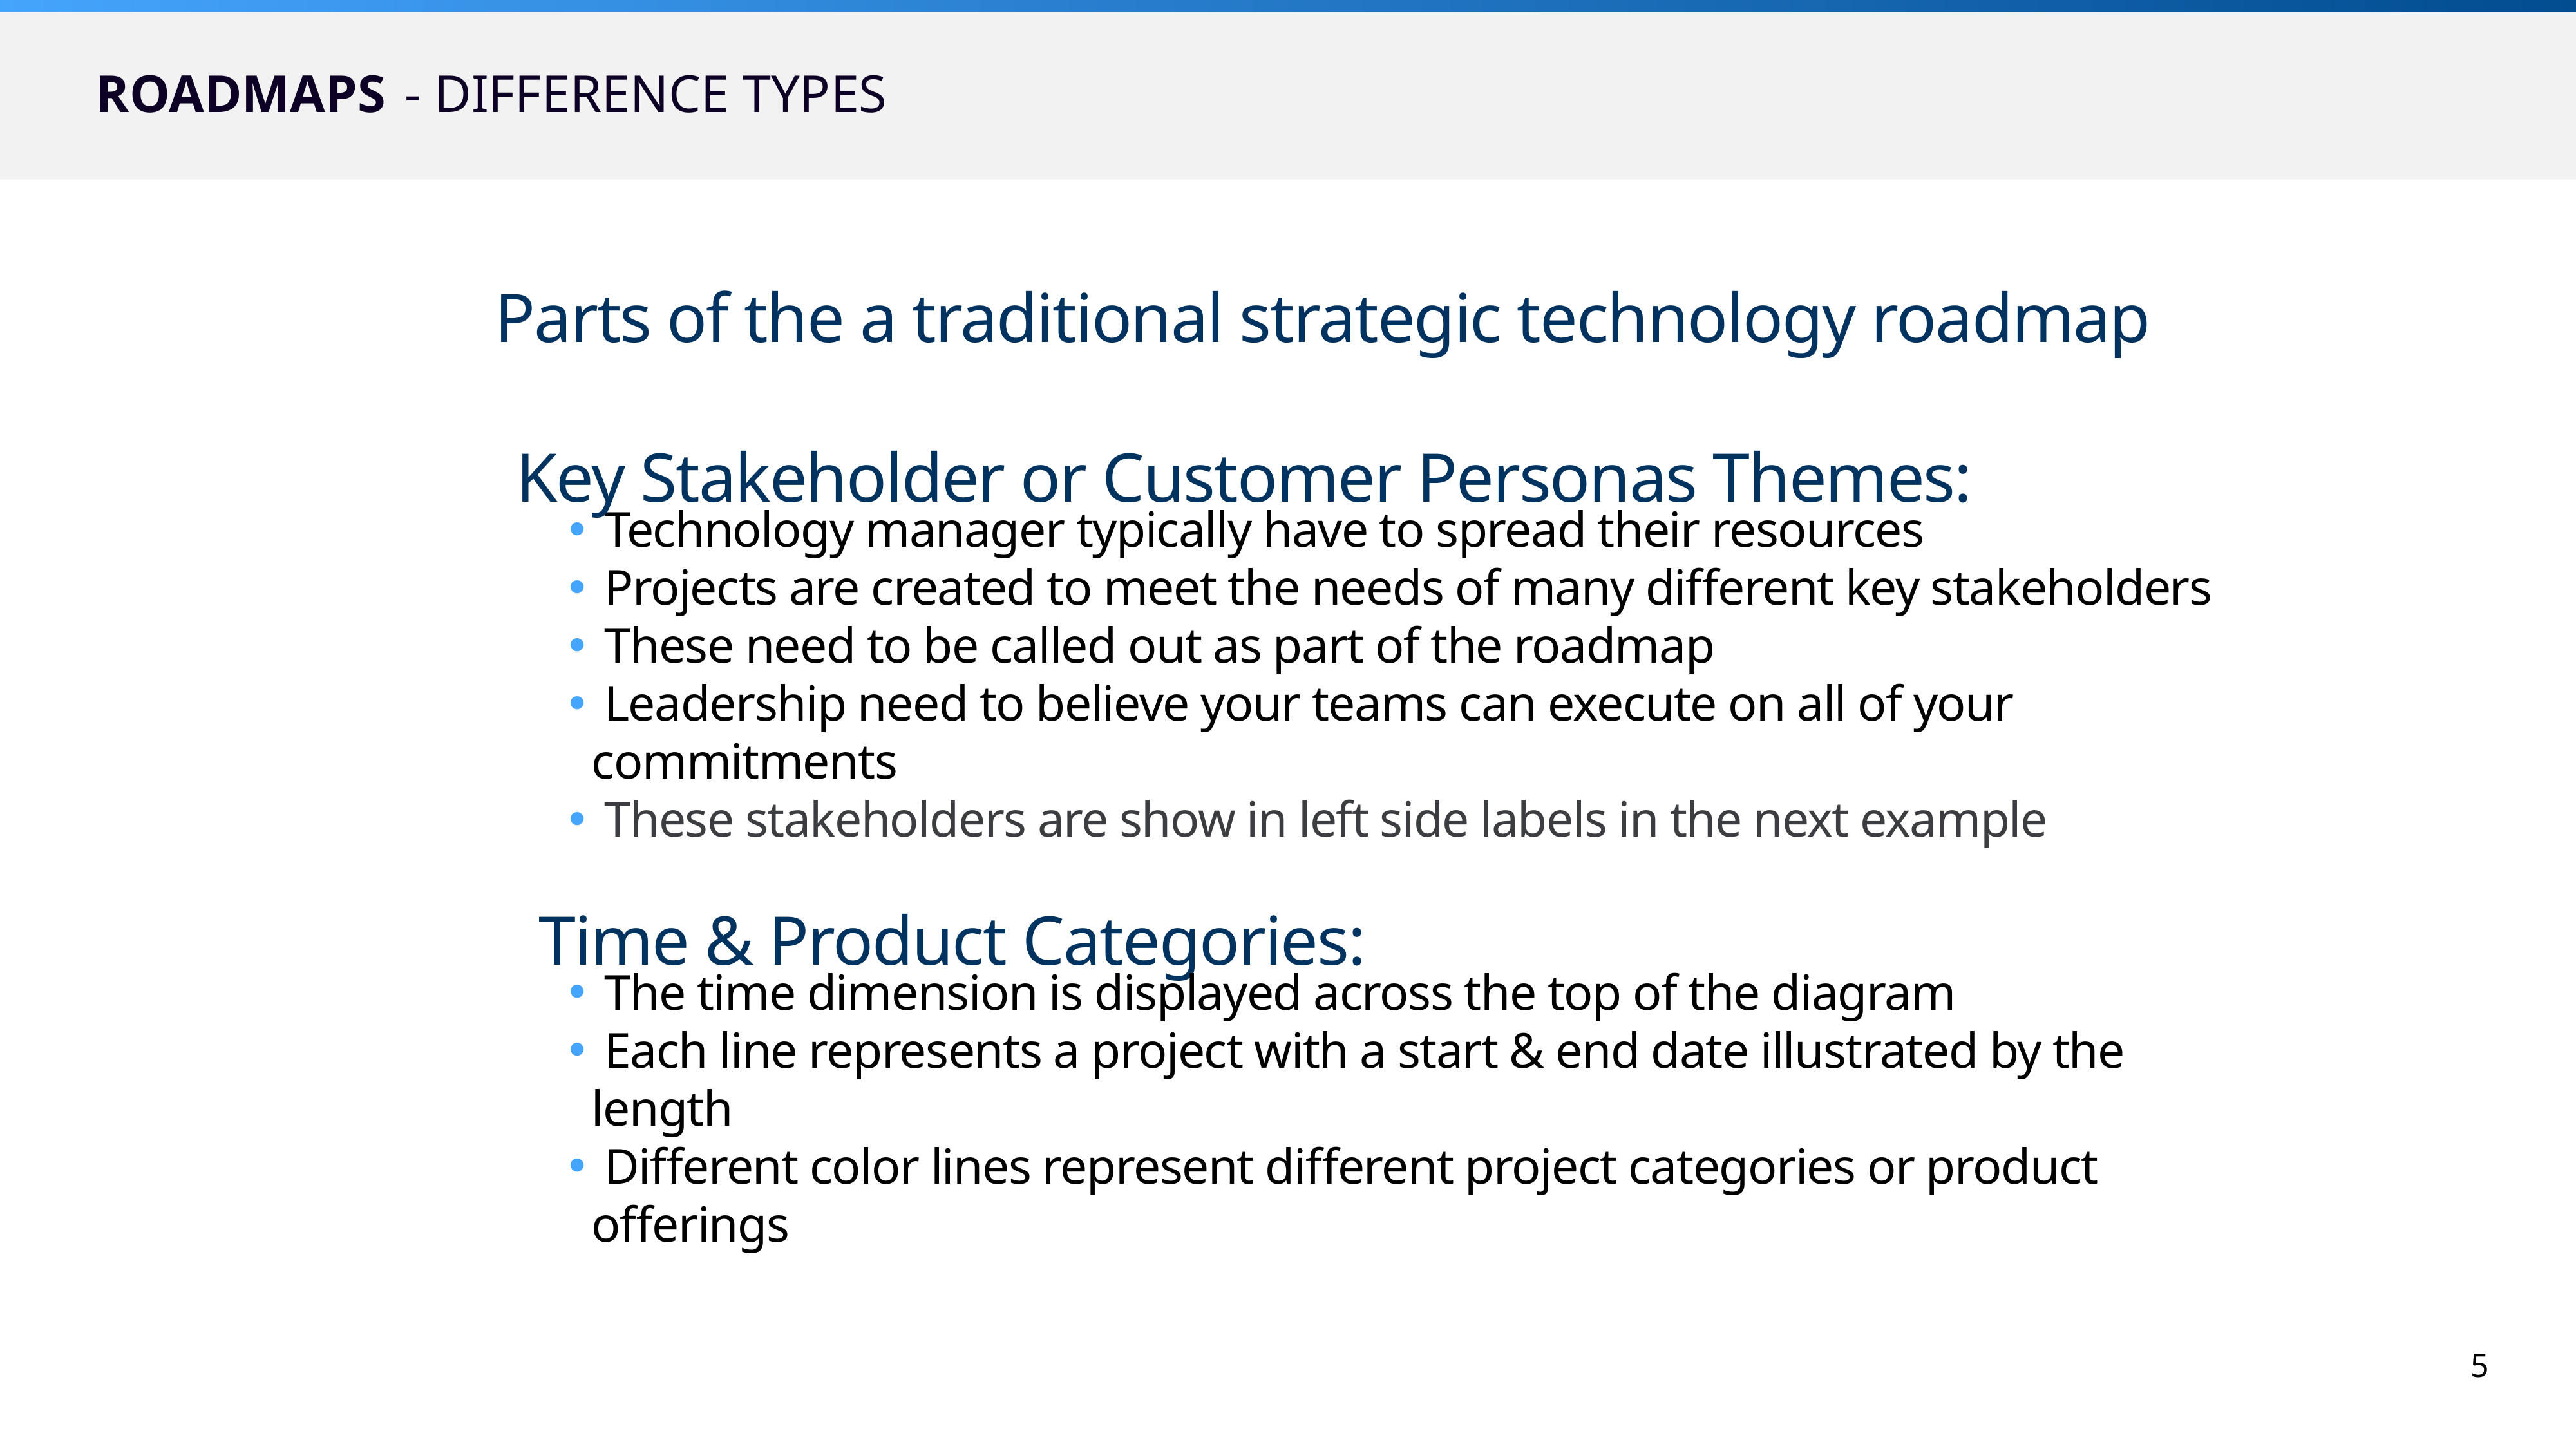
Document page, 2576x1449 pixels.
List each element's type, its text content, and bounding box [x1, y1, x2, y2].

text_box Key Stakeholder or Customer Personas Themes: [510, 430, 1994, 521]
text_box - DIFFERENCE TYPES [404, 53, 949, 131]
text_box Time & Product Categories: [533, 892, 1372, 984]
slide_number 5 [2456, 1344, 2505, 1395]
title ROADMAPS [95, 53, 404, 131]
text_box The time dimension is displayed across the top of the diagram Each line represents a project with a start & end date illustrated by the length Different color lines represent different project categories or product offerings [564, 956, 2257, 1257]
text_box Technology manager typically have to spread their resources Projects are created to meet the needs of many different key stakeholders These need to be called out as part of the roadmap Leadership need to believe your teams can execute on all of your commitments These stakeholders are show in left side labels in the next example [563, 493, 2224, 853]
text_box Parts of the a traditional strategic technology roadmap [489, 270, 2157, 361]
